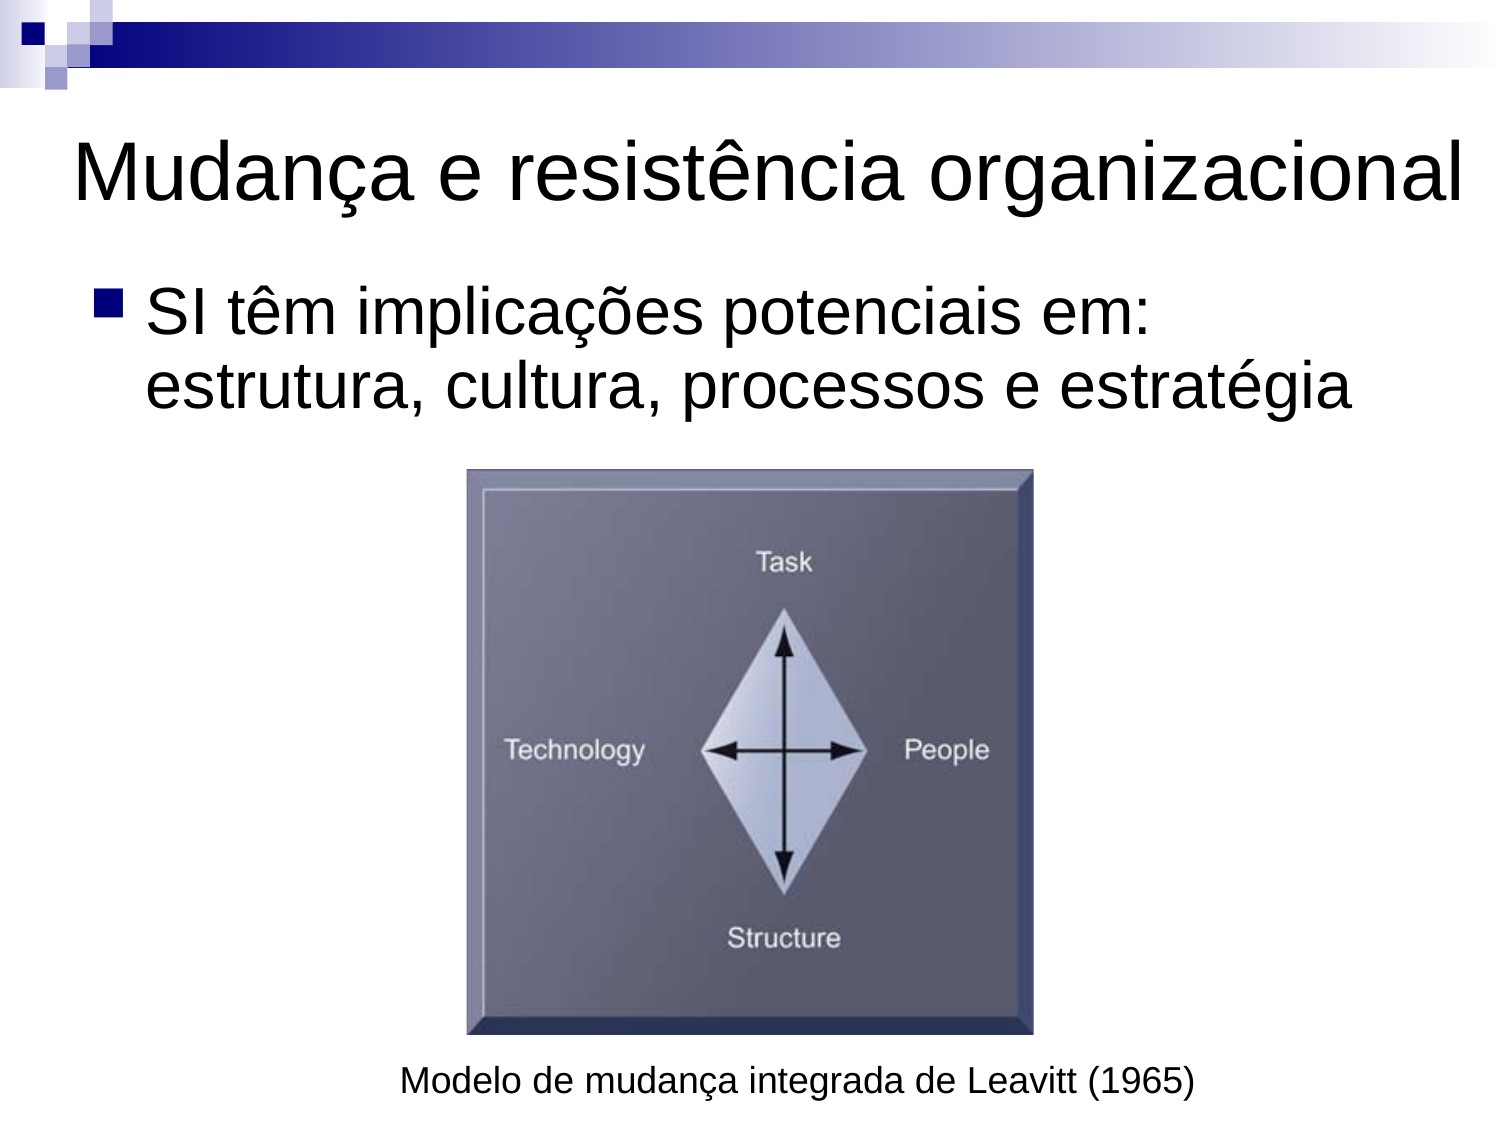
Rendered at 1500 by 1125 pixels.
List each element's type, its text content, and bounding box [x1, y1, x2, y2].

list SI têm implicações potenciais em: estrutura, cultura, processos e estratégia [74, 266, 1425, 457]
title Mudança e resistência organizacional [57, 54, 1483, 291]
text_box Modelo de mudança integrada de Leavitt (1965) [384, 1052, 1211, 1110]
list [466, 469, 1034, 1036]
